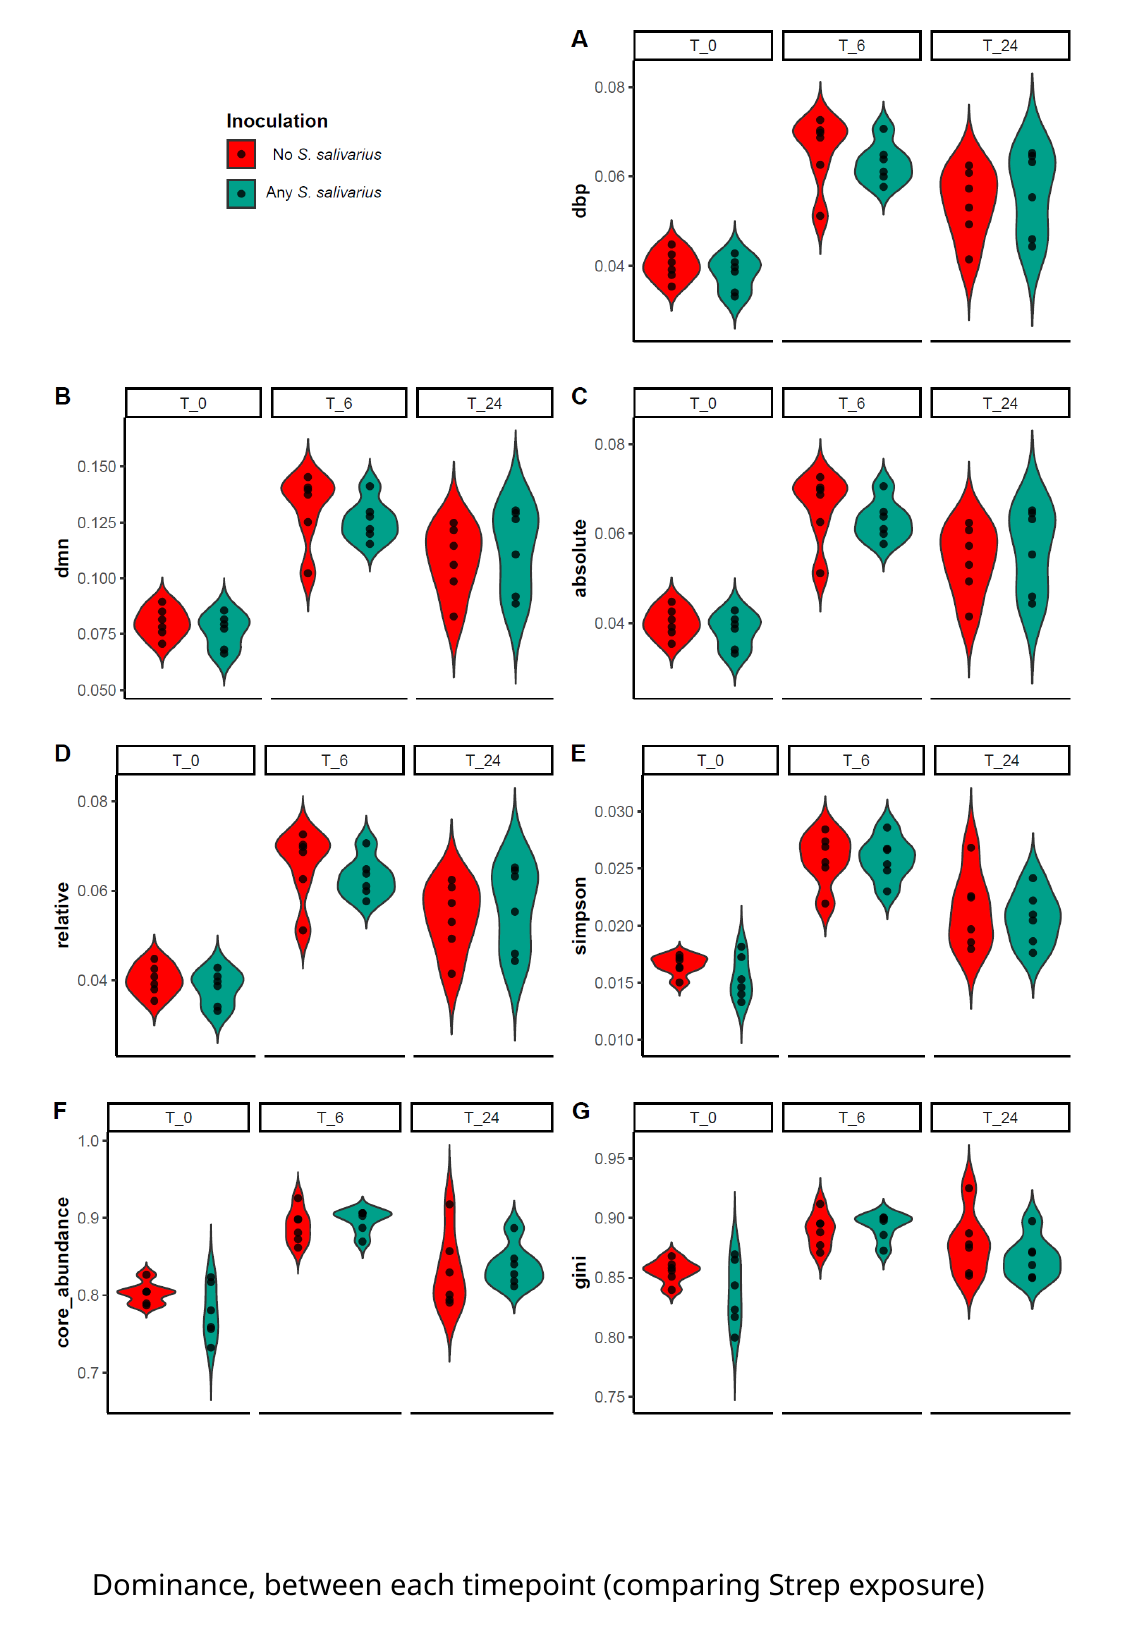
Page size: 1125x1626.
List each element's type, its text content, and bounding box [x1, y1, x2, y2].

picture [47, 21, 1076, 1429]
title Dominance, between each timepoint (comparing Strep exposure) [76, 1429, 1048, 1625]
